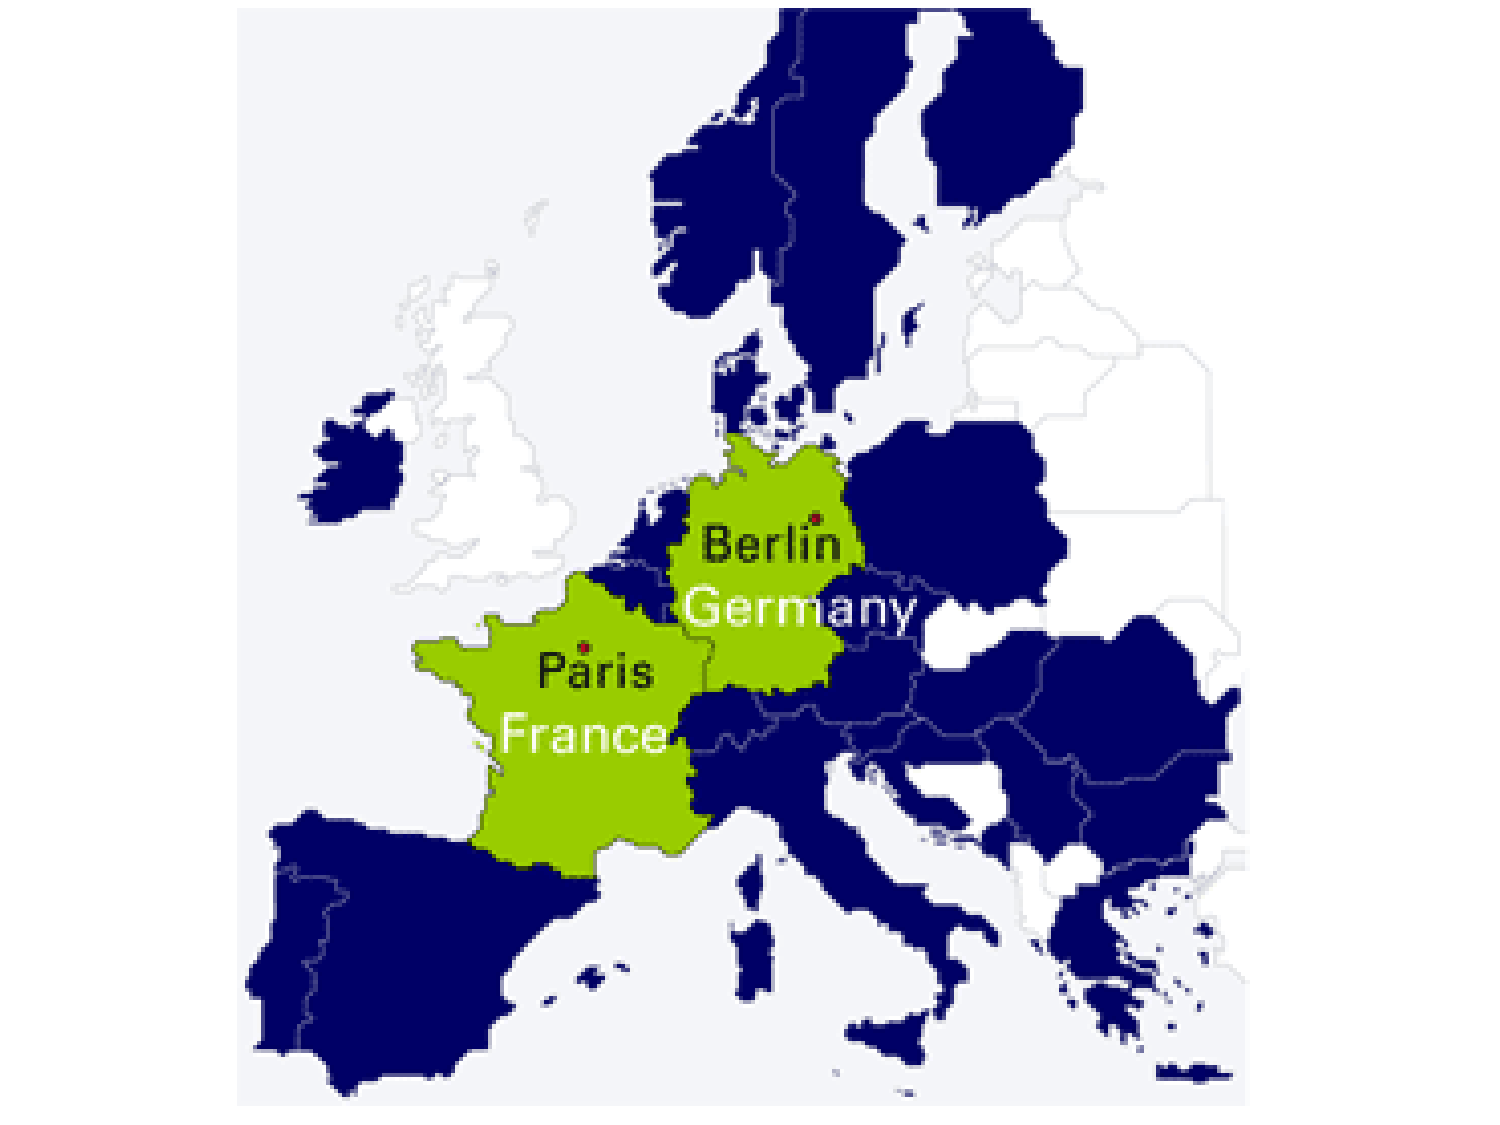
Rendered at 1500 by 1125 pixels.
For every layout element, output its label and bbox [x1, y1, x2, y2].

picture [237, 8, 1251, 1107]
